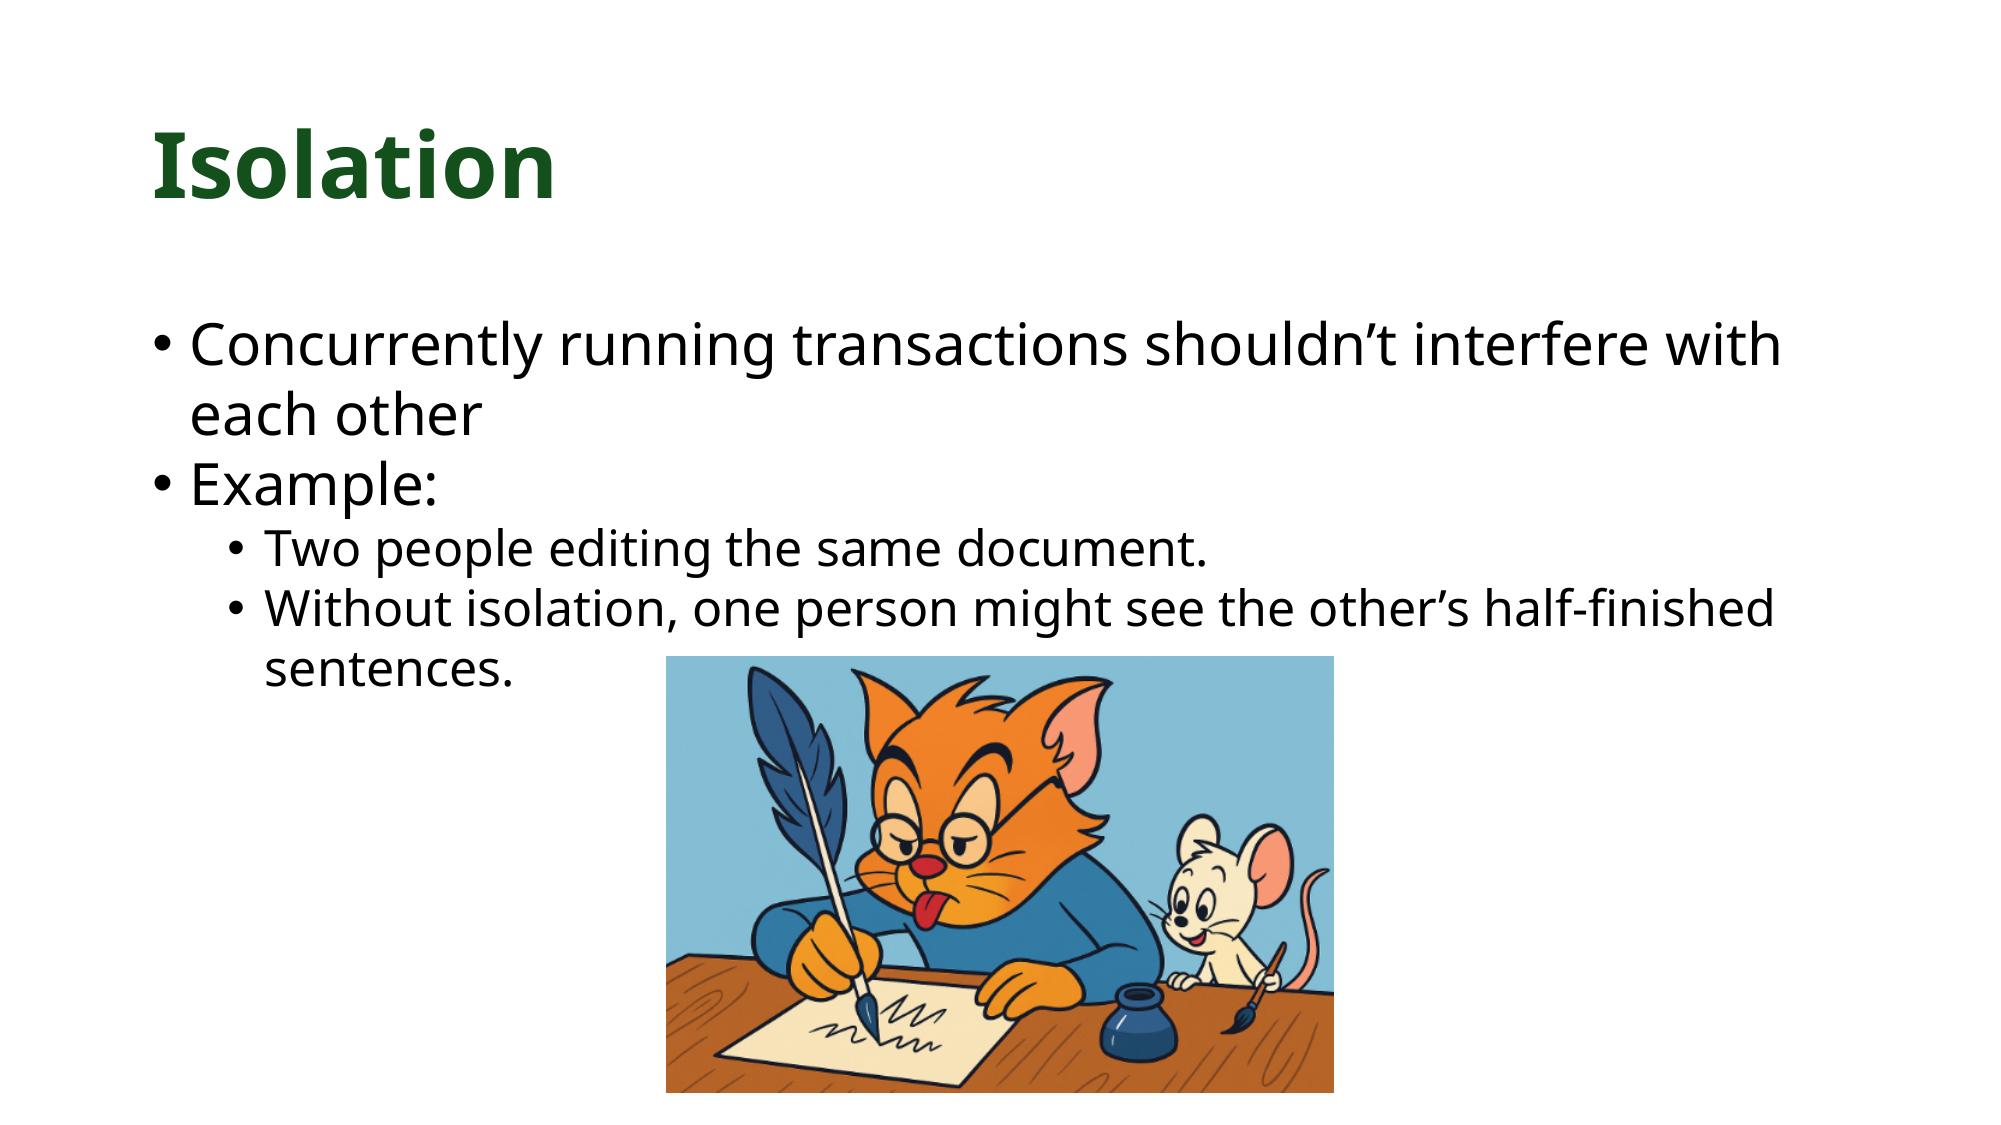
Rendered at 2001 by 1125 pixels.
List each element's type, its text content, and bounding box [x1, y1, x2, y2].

picture [666, 655, 1334, 1094]
title Isolation [137, 59, 1863, 278]
list Concurrently running transactions shouldn’t interfere with each other Example: Two people editing the same document. Without isolation, one person might see the other’s half-finished sentences. [137, 299, 1863, 1014]
